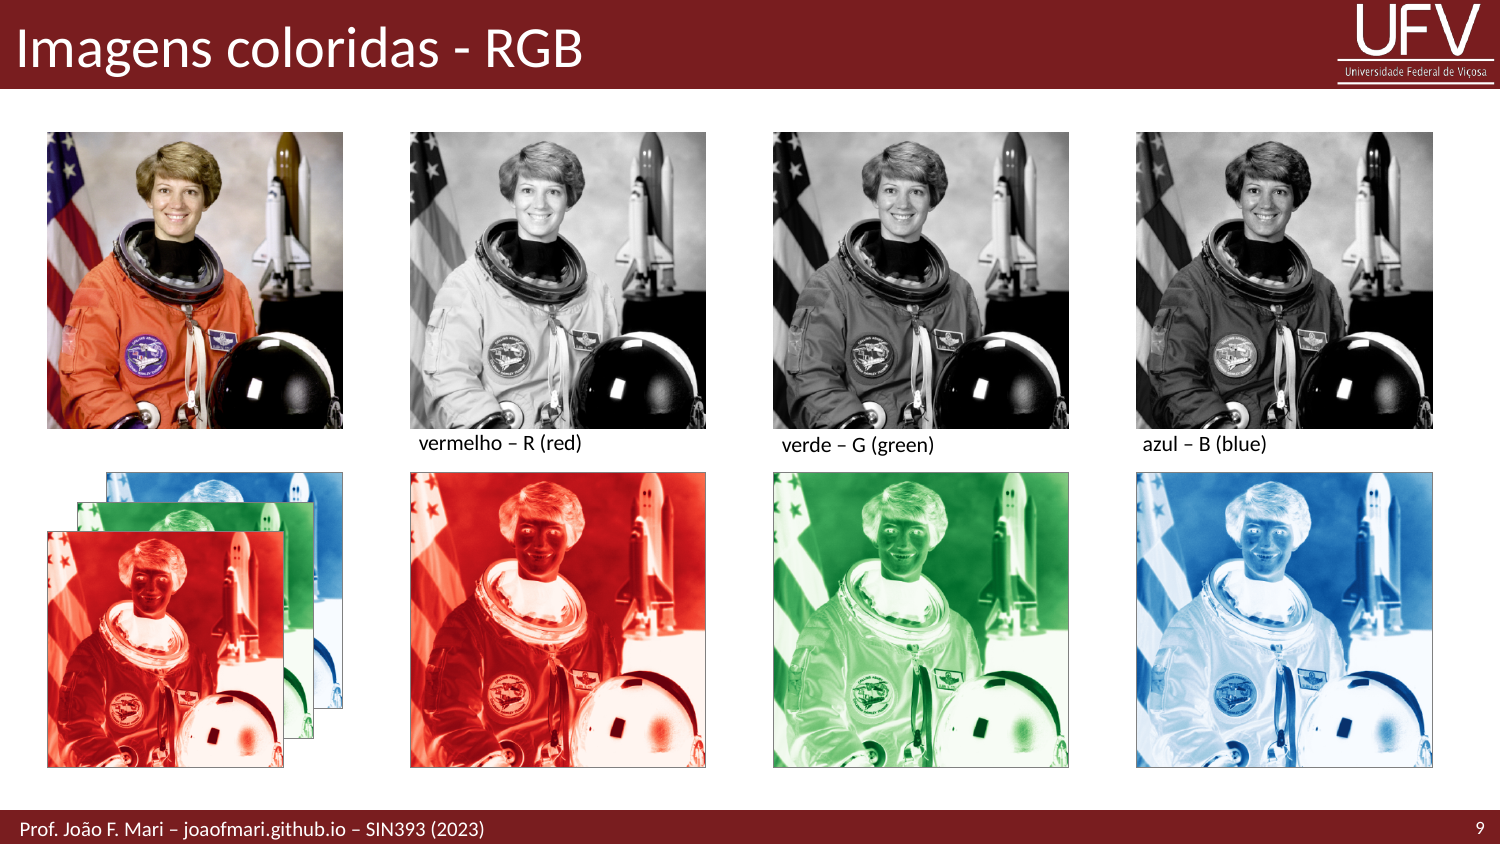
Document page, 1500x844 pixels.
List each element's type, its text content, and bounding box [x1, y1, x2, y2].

slide_number 9 [1328, 811, 1500, 844]
picture [47, 472, 343, 769]
picture [773, 132, 1070, 429]
text_box azul – B (blue) [1135, 436, 1432, 459]
footer Prof. João F. Mari – joaofmari.github.io – SIN393 (2023) [0, 812, 1034, 844]
text_box vermelho – R (red) [411, 436, 708, 458]
picture [47, 132, 343, 429]
picture [1136, 472, 1433, 769]
picture [773, 472, 1070, 769]
title Imagens coloridas - RGB [0, 0, 1500, 89]
picture [410, 132, 707, 429]
text_box verde – G (green) [774, 435, 1071, 459]
picture [410, 472, 707, 769]
picture [1136, 132, 1433, 429]
